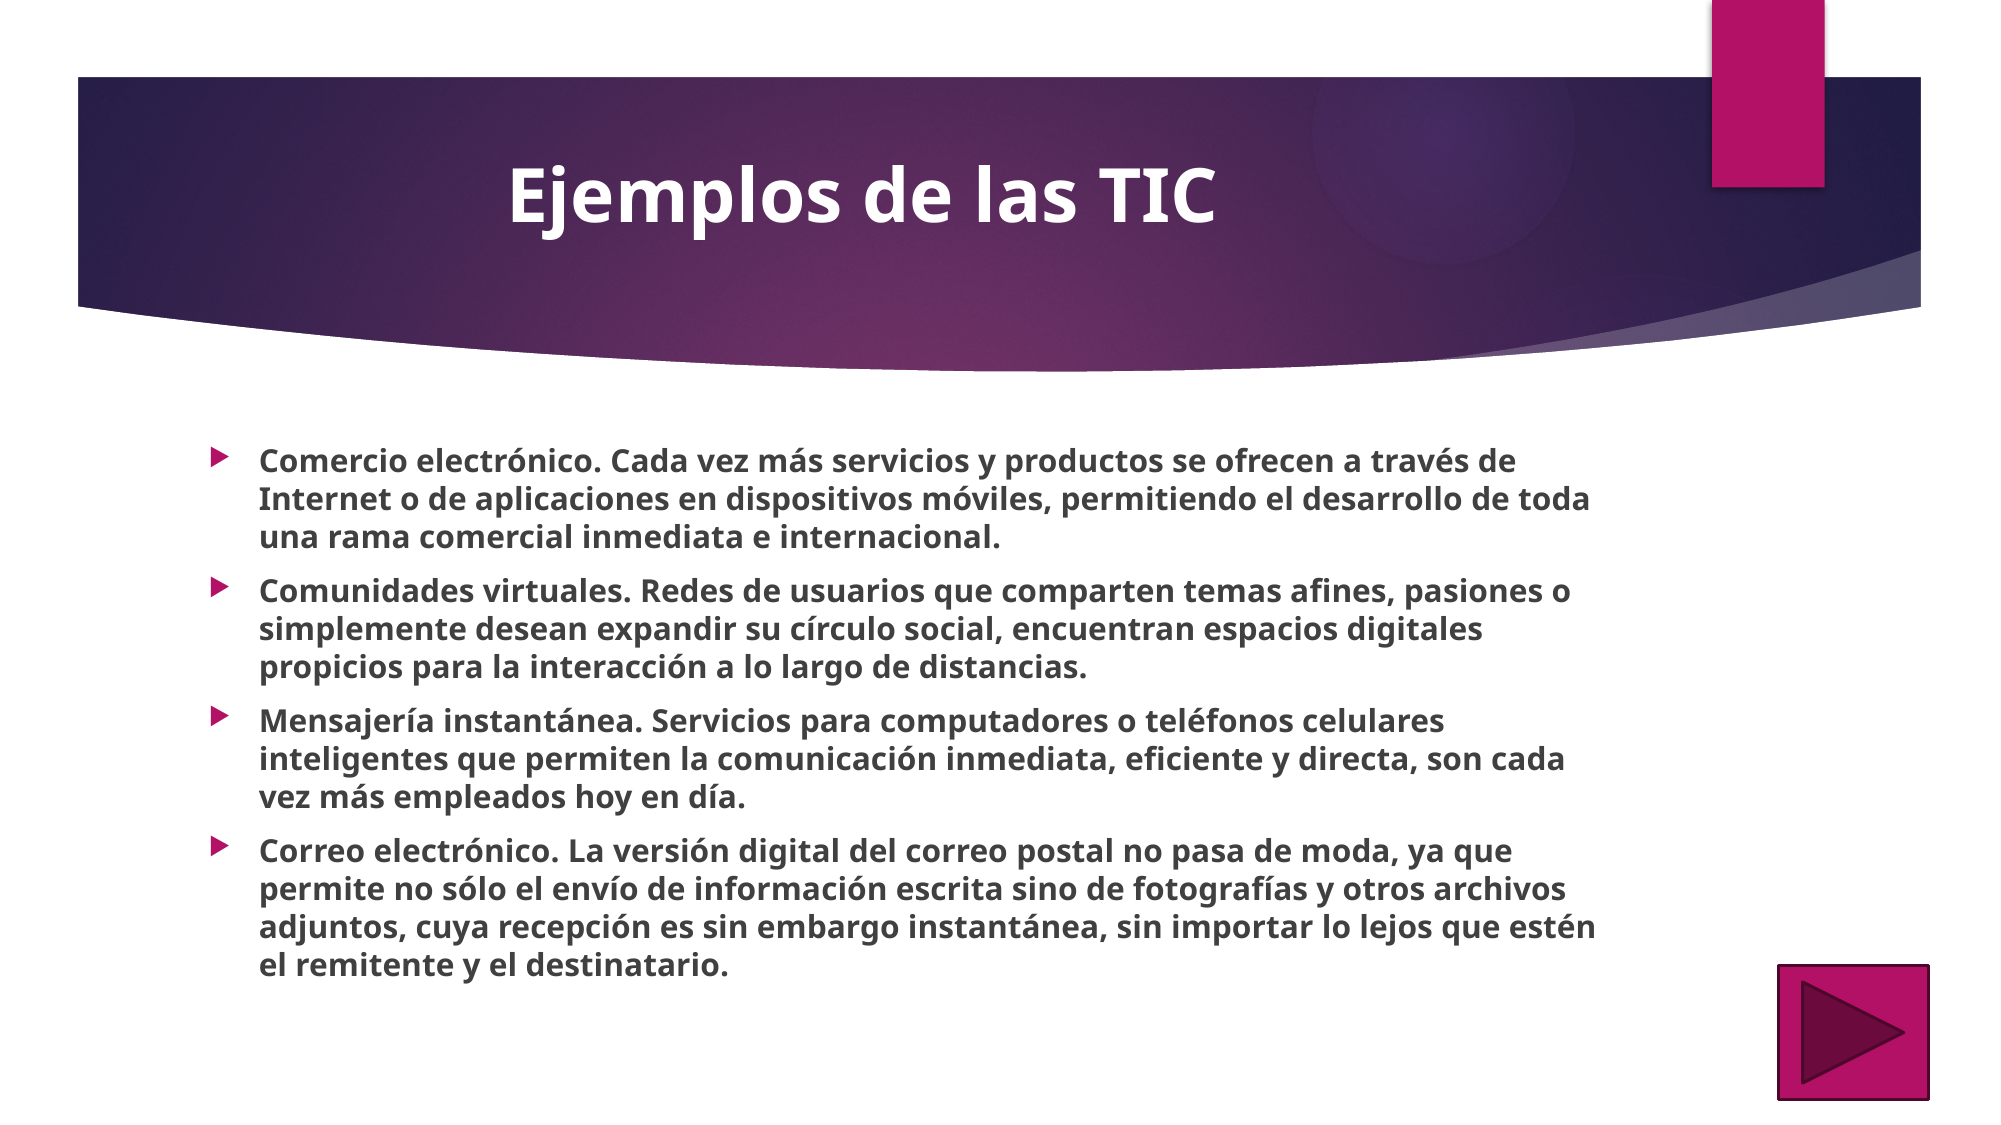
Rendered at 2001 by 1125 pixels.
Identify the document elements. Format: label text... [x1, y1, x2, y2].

title Ejemplos de las TIC [491, 179, 1929, 296]
text_box [1777, 964, 1930, 1101]
list Comercio electrónico. Cada vez más servicios y productos se ofrecen a través de Internet o de aplicaciones en dispositivos móviles, permitiendo el desarrollo de toda una rama comercial inmediata e internacional. Comunidades virtuales. Redes de usuarios que comparten temas afines, pasiones o simplemente desean expandir su círculo social, encuentran espacios digitales propicios para la interacción a lo largo de distancias. Mensajería instantánea. Servicios para computadores o teléfonos celulares inteligentes que permiten la comunicación inmediata, eficiente y directa, son cada vez más empleados hoy en día. Correo electrónico. La versión digital del correo postal no pasa de moda, ya que permite no sólo el envío de información escrita sino de fotografías y otros archivos adjuntos, cuya recepción es sin embargo instantánea, sin importar lo lejos que estén el remitente y el destinatario. [193, 433, 1642, 994]
